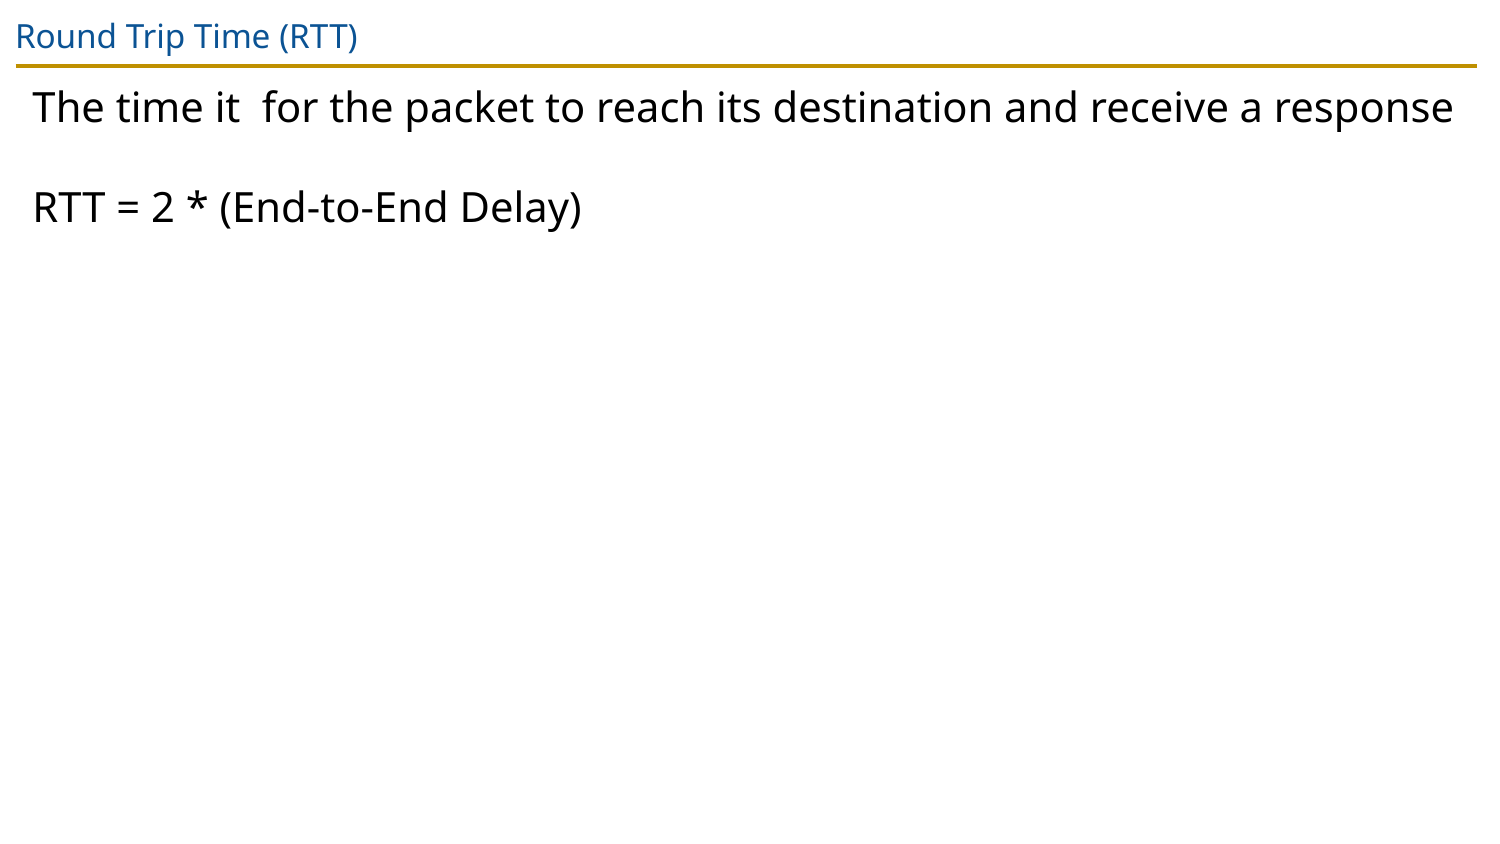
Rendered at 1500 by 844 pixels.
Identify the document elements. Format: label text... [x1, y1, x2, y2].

list The time it for the packet to reach its destination and receive a response RTT = 2 * (End-to-End Delay) [17, 65, 1480, 359]
title Round Trip Time (RTT) [0, 0, 1500, 65]
